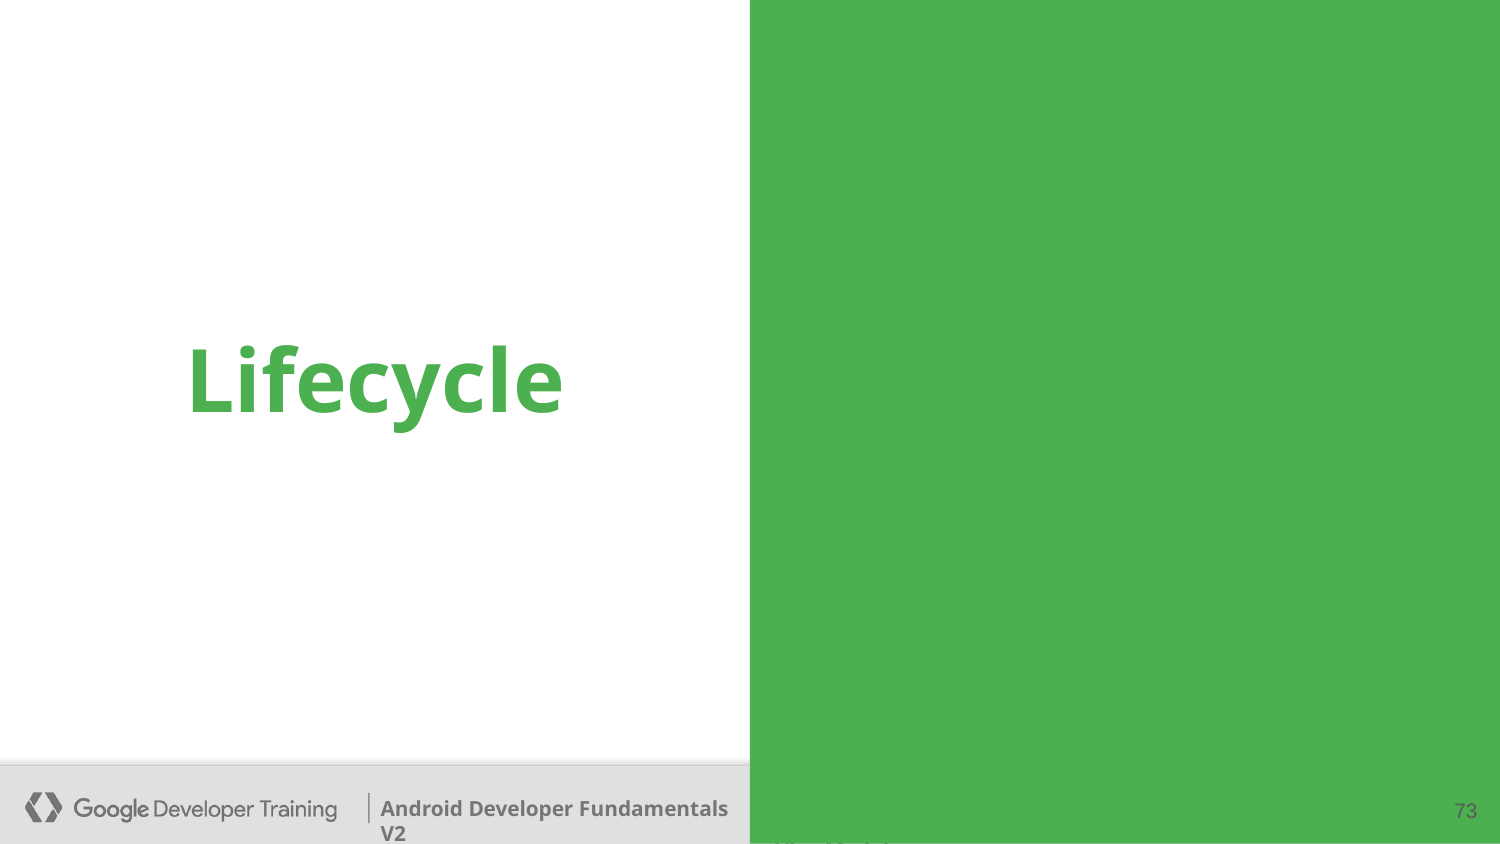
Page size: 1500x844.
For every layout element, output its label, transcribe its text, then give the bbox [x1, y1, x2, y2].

title Lifecycle [43, 202, 708, 446]
picture [0, 0, 749, 844]
slide_number ‹#› [1402, 777, 1493, 842]
